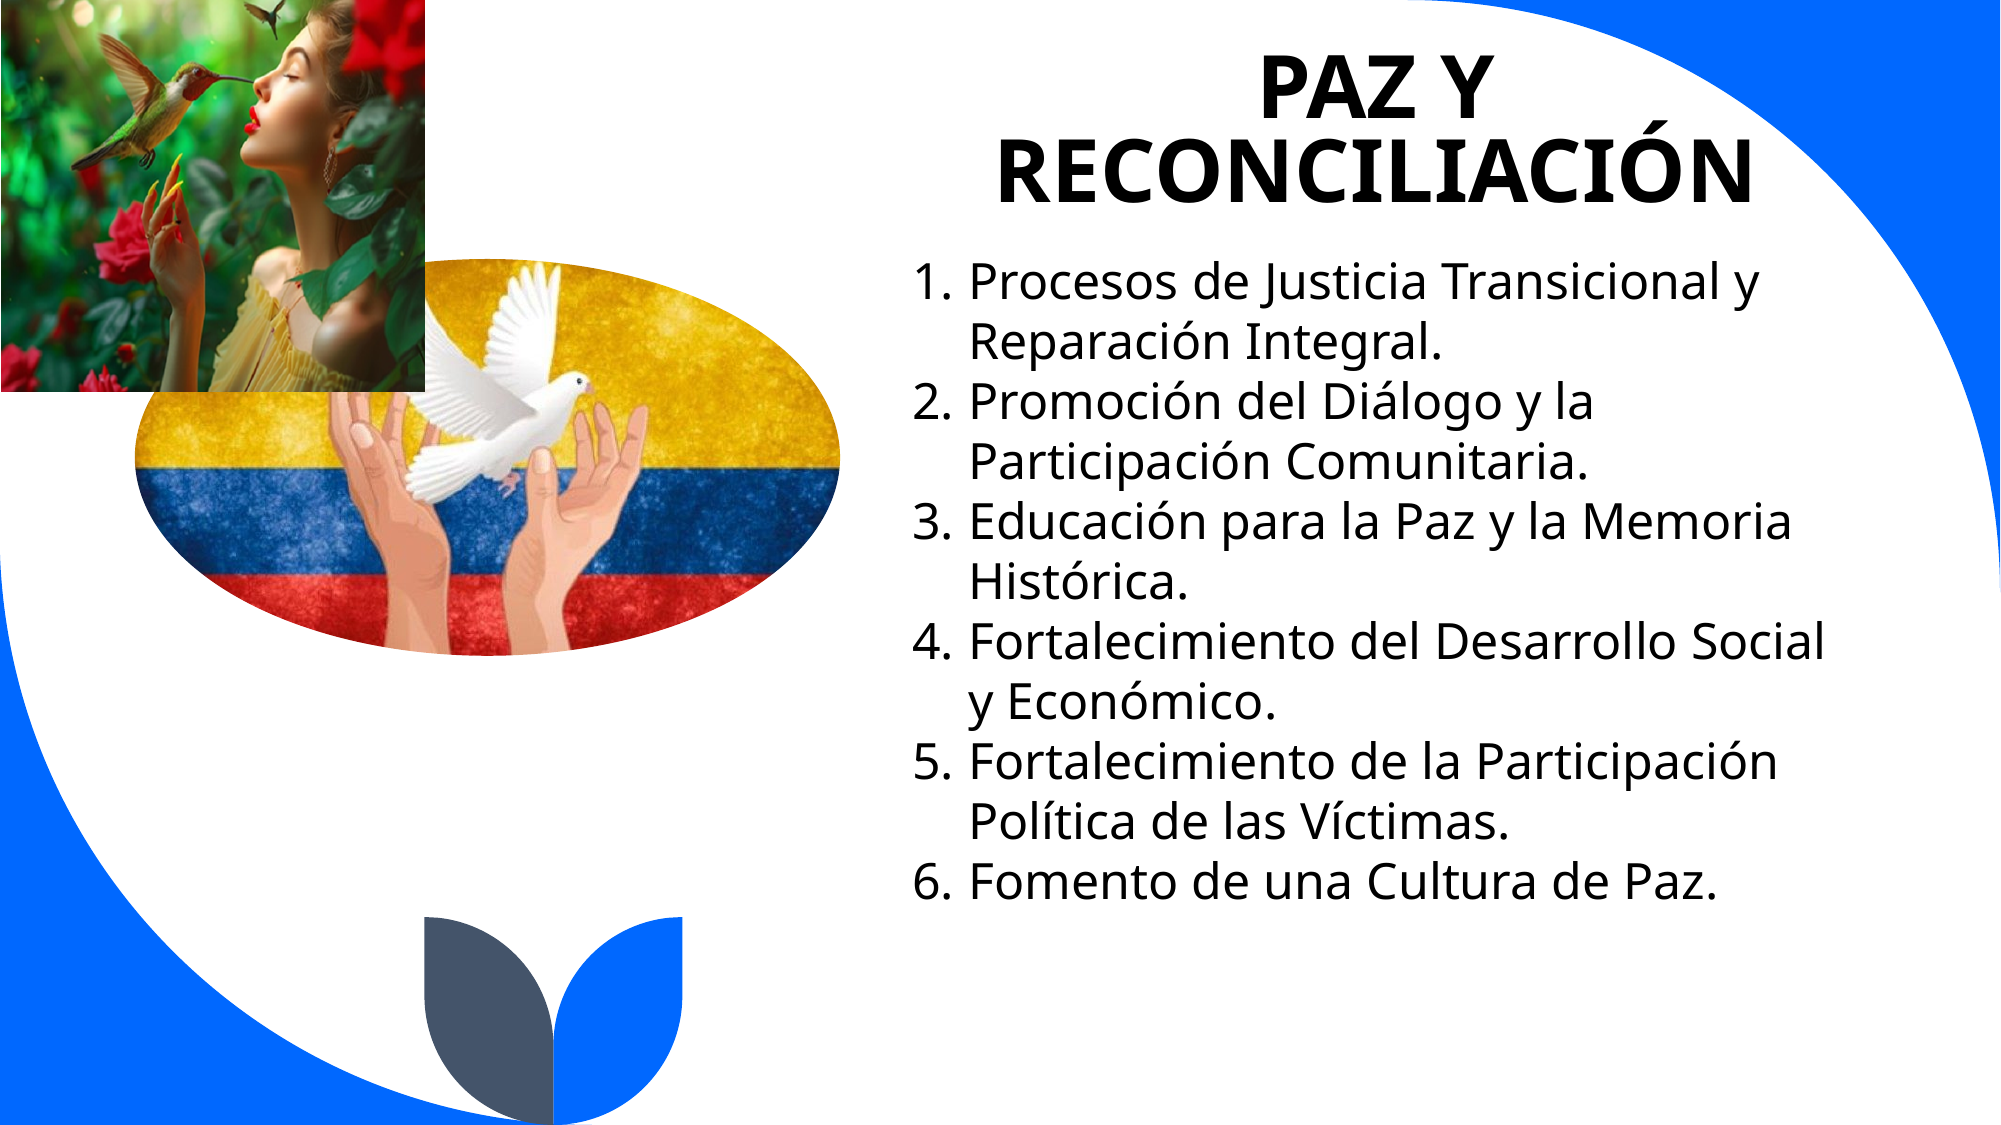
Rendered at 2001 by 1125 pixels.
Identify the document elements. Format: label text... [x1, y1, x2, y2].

list Procesos de Justicia Transicional y Reparación Integral. Promoción del Diálogo y la Participación Comunitaria. Educación para la Paz y la Memoria Histórica. Fortalecimiento del Desarrollo Social y Económico. Fortalecimiento de la Participación Política de las Víctimas. Fomento de una Cultura de Paz. [896, 241, 1872, 983]
title PAZ Y RECONCILIACIÓN [887, 6, 1863, 227]
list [134, 258, 841, 656]
picture [1, 0, 425, 392]
